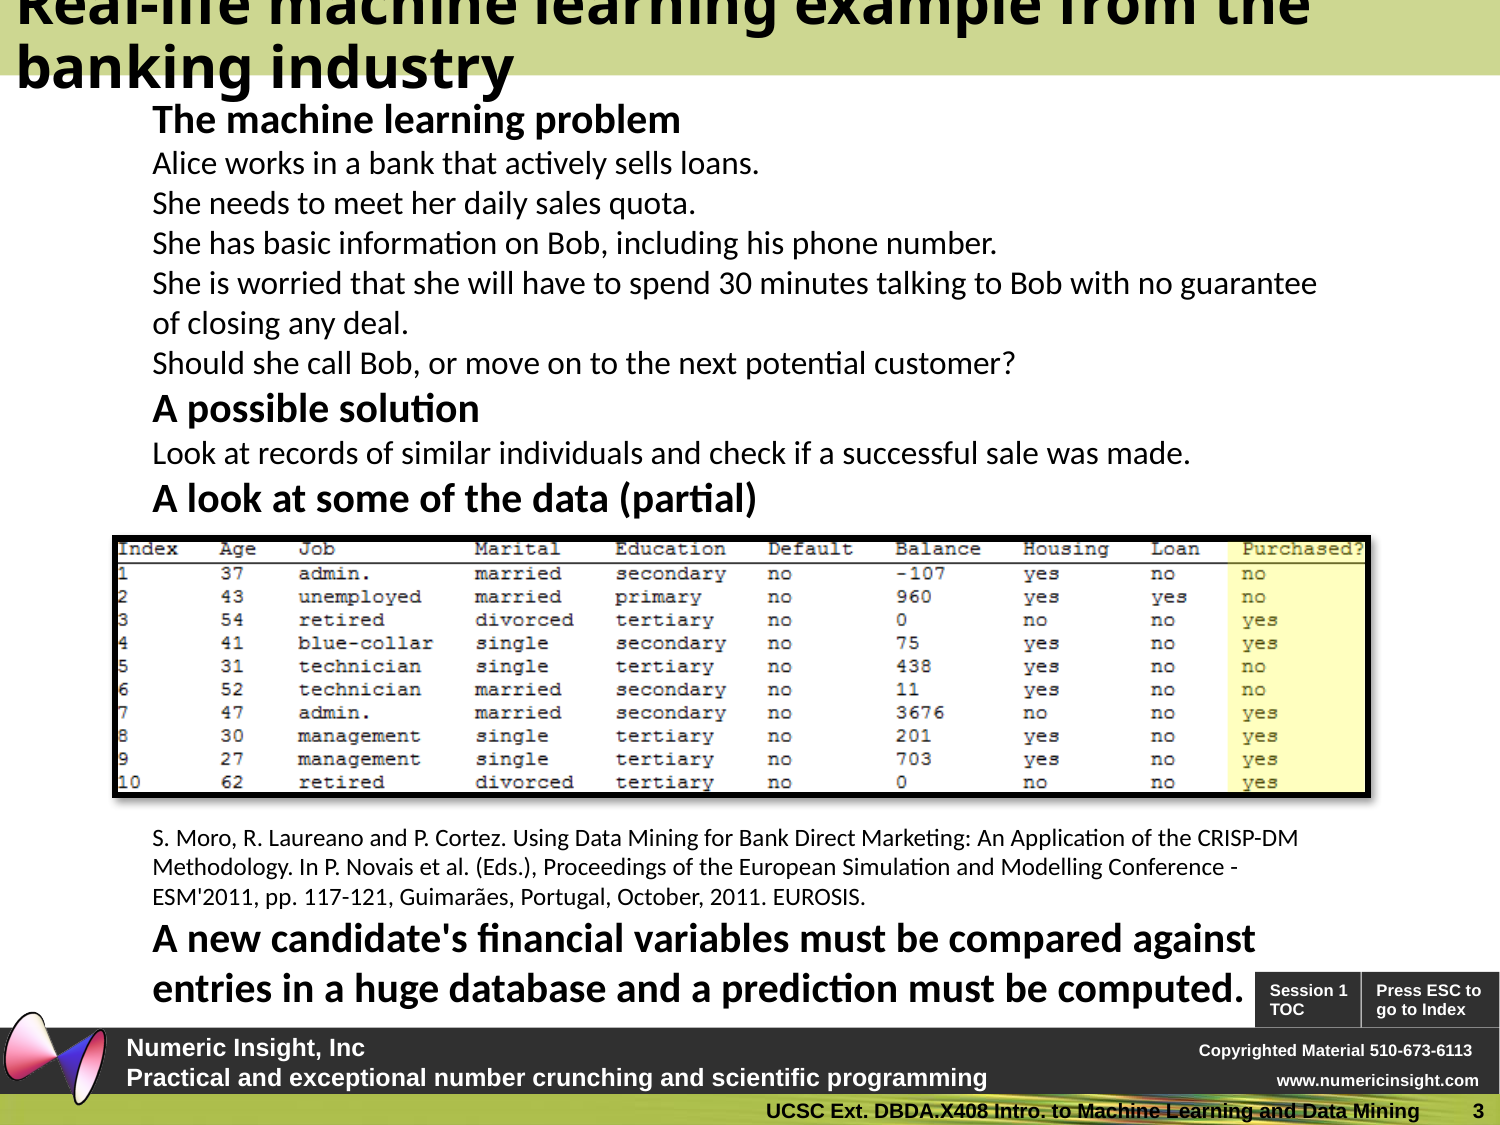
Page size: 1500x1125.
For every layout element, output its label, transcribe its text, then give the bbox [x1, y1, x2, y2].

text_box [117, 541, 1365, 793]
text_box The machine learning problem Alice works in a bank that actively sells loans. She needs to meet her daily sales quota. She has basic information on Bob, including his phone number. She is worried that she will have to spend 30 minutes talking to Bob with no guarantee of closing any deal. Should she call Bob, or move on to the next potential customer? A possible solution Look at records of similar individuals and check if a successful sale was made. A look at some of the data (partial) S. Moro, R. Laureano and P. Cortez. Using Data Mining for Bank Direct Marketing: An Application of the CRISP-DM Methodology. In P. Novais et al. (Eds.), Proceedings of the European Simulation and Modelling Conference - ESM'2011, pp. 117-121, Guimarães, Portugal, October, 2011. EUROSIS. A new candidate's financial variables must be compared against entries in a huge database and a prediction must be computed. [137, 83, 1363, 534]
picture [0, 1007, 1500, 1125]
text_box The machine learning problem Alice works in a bank that actively sells loans. She needs to meet her daily sales quota. She has basic information on Bob, including his phone number. She is worried that she will have to spend 30 minutes talking to Bob with no guarantee of closing any deal. Should she call Bob, or move on to the next potential customer? A possible solution Look at records of similar individuals and check if a successful sale was made. A look at some of the data (partial) S. Moro, R. Laureano and P. Cortez. Using Data Mining for Bank Direct Marketing: An Application of the CRISP-DM Methodology. In P. Novais et al. (Eds.), Proceedings of the European Simulation and Modelling Conference - ESM'2011, pp. 117-121, Guimarães, Portugal, October, 2011. EUROSIS. A new candidate's financial variables must be compared against entries in a huge database and a prediction must be computed. [137, 809, 1363, 1019]
title Real-life machine learning example from the banking industry [0, 0, 1500, 76]
